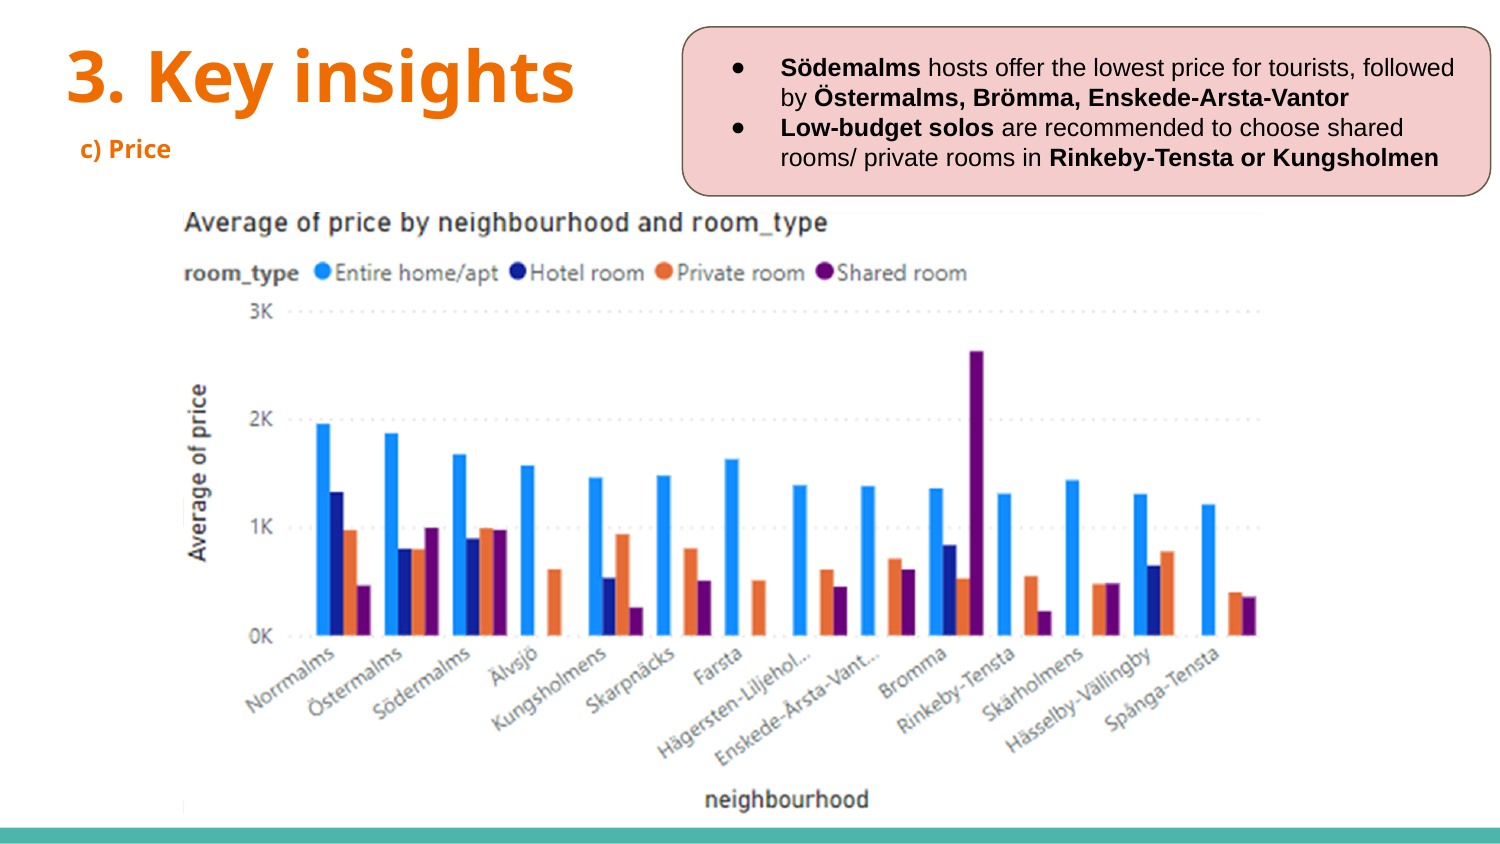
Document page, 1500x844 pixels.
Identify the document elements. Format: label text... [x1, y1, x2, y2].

list c) Price [64, 113, 280, 179]
picture [183, 212, 1263, 814]
text_box Södemalms hosts offer the lowest price for tourists, followed by Östermalms, Brömma, Enskede-Arsta-Vantor Low-budget solos are recommended to choose shared rooms/ private rooms in Rinkeby-Tensta or Kungsholmen [682, 26, 1491, 196]
title 3. Key insights [51, 15, 1449, 132]
